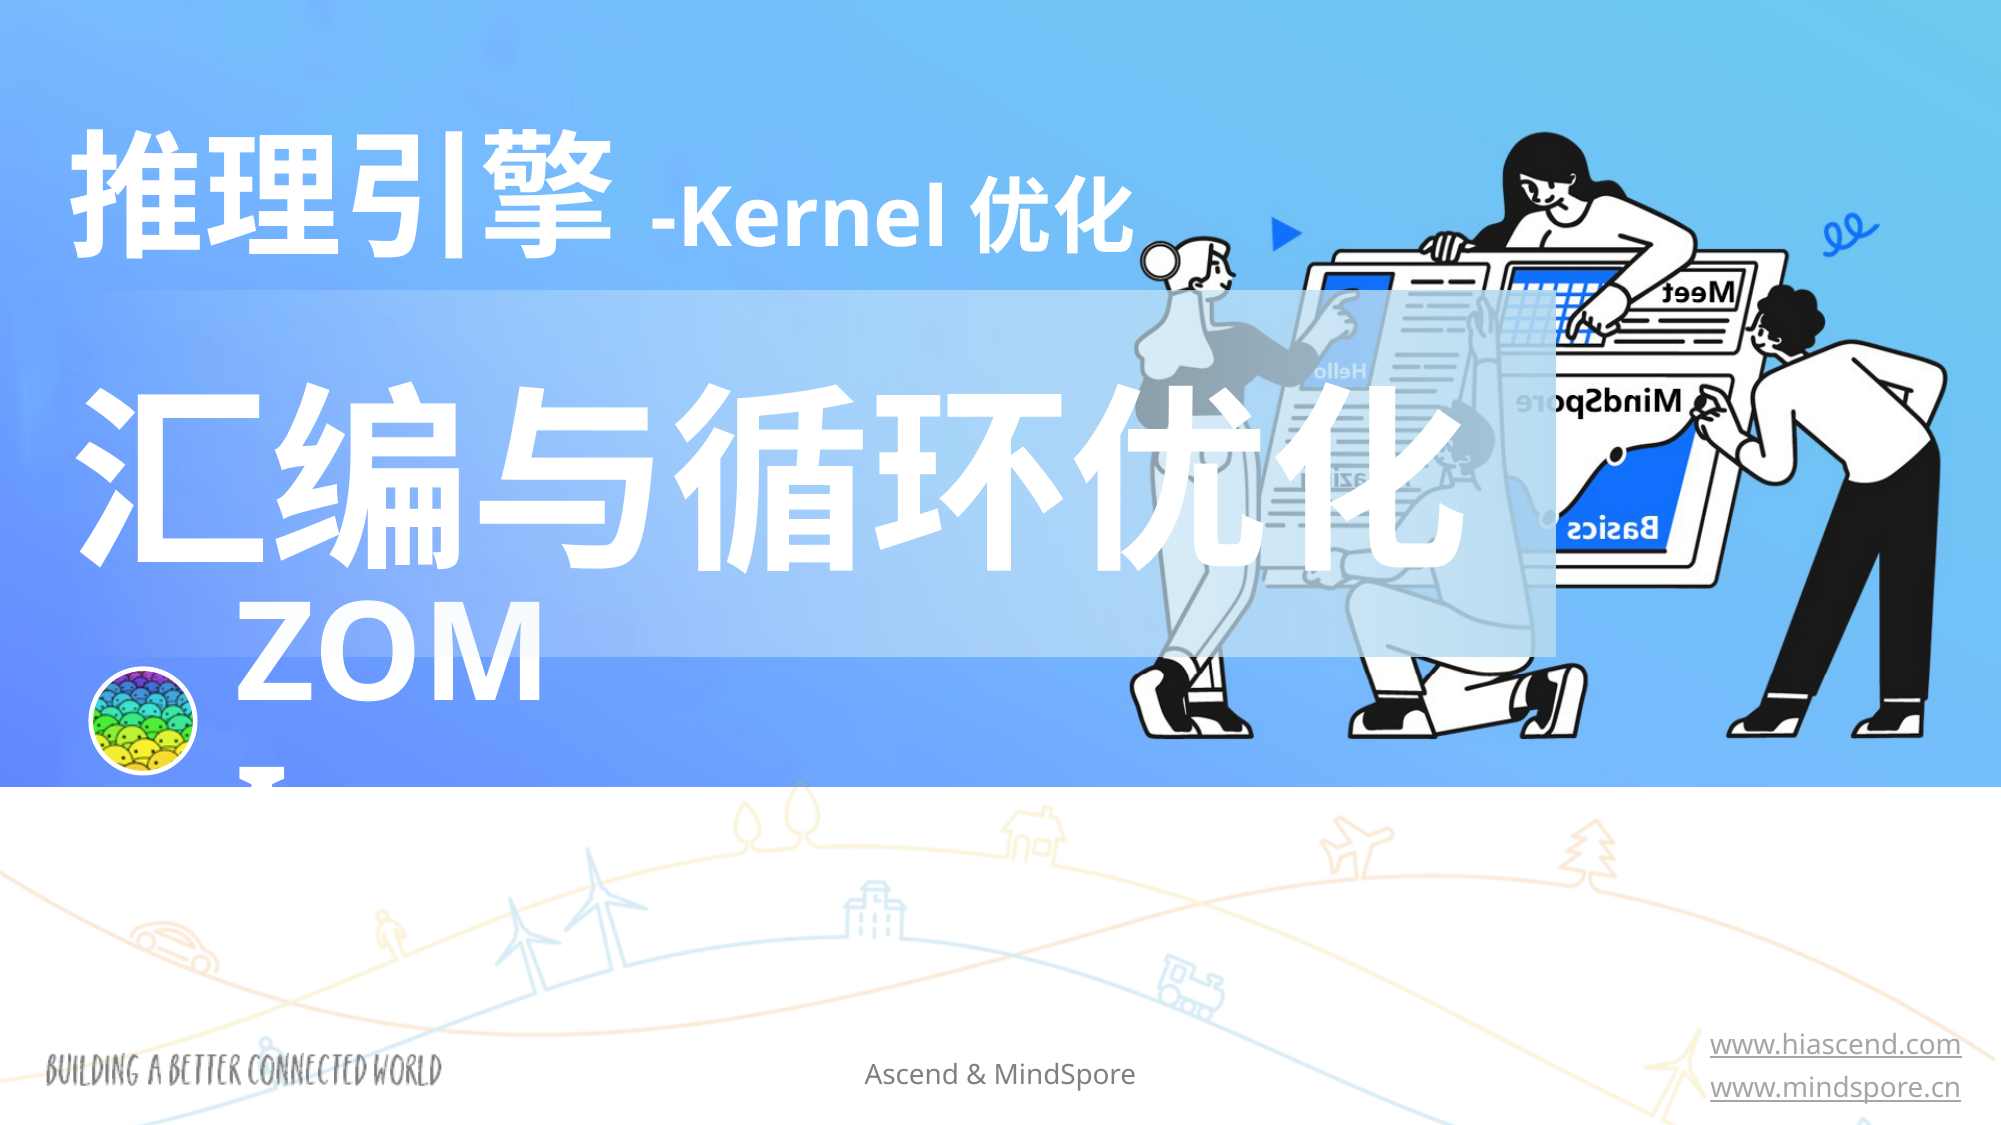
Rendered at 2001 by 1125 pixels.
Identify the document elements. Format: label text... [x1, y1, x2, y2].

text_box 汇编与循环优化 [55, 290, 1556, 657]
picture [0, 0, 2001, 787]
picture [23, 1032, 468, 1114]
title 推理引擎-Kernel优化 [52, 113, 1485, 271]
subtitle ZOMI [220, 668, 568, 787]
